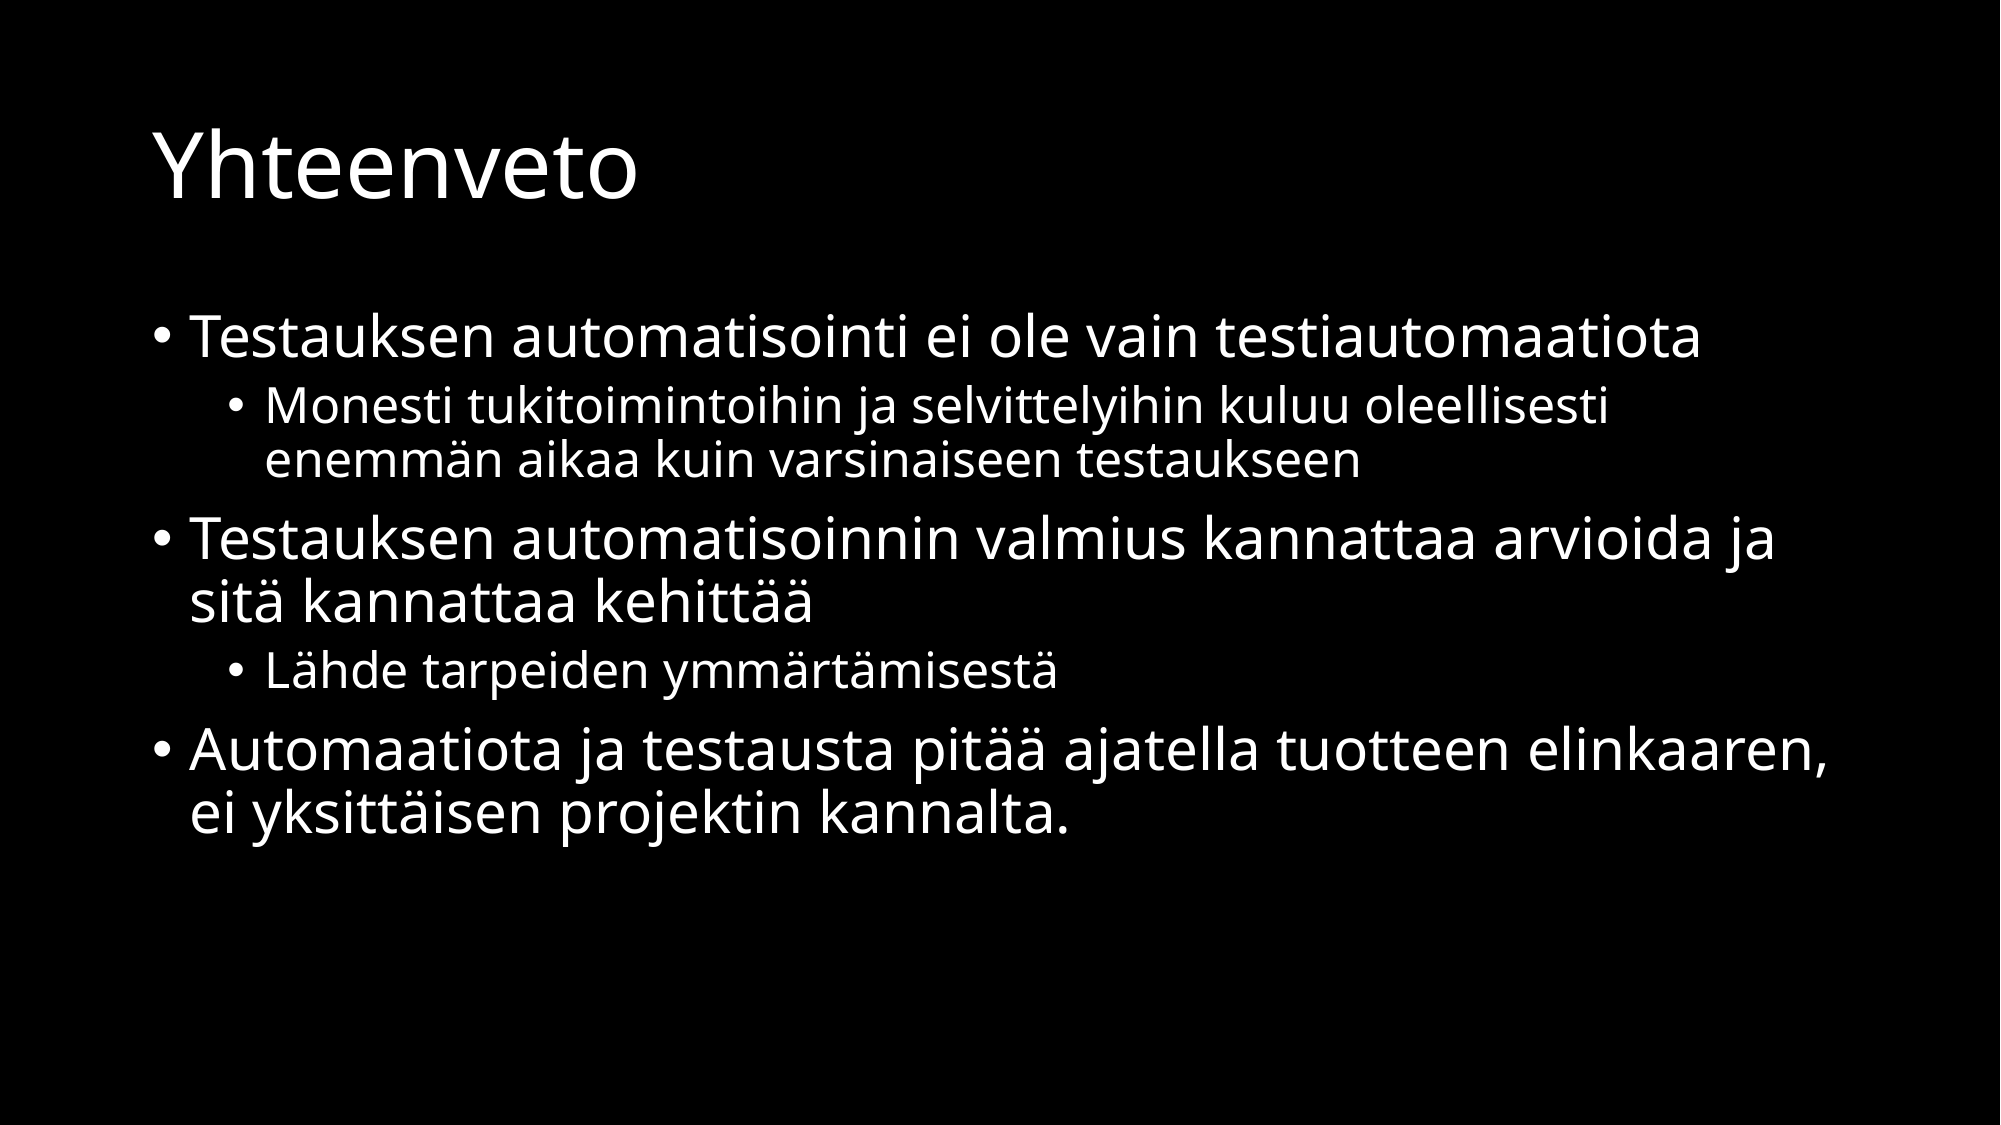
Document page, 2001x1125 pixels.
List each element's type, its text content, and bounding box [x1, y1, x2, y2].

title Yhteenveto [137, 59, 1863, 278]
list Testauksen automatisointi ei ole vain testiautomaatiota Monesti tukitoimintoihin ja selvittelyihin kuluu oleellisesti enemmän aikaa kuin varsinaiseen testaukseen Testauksen automatisoinnin valmius kannattaa arvioida ja sitä kannattaa kehittää Lähde tarpeiden ymmärtämisestä Automaatiota ja testausta pitää ajatella tuotteen elinkaaren, ei yksittäisen projektin kannalta. [137, 299, 1863, 1014]
